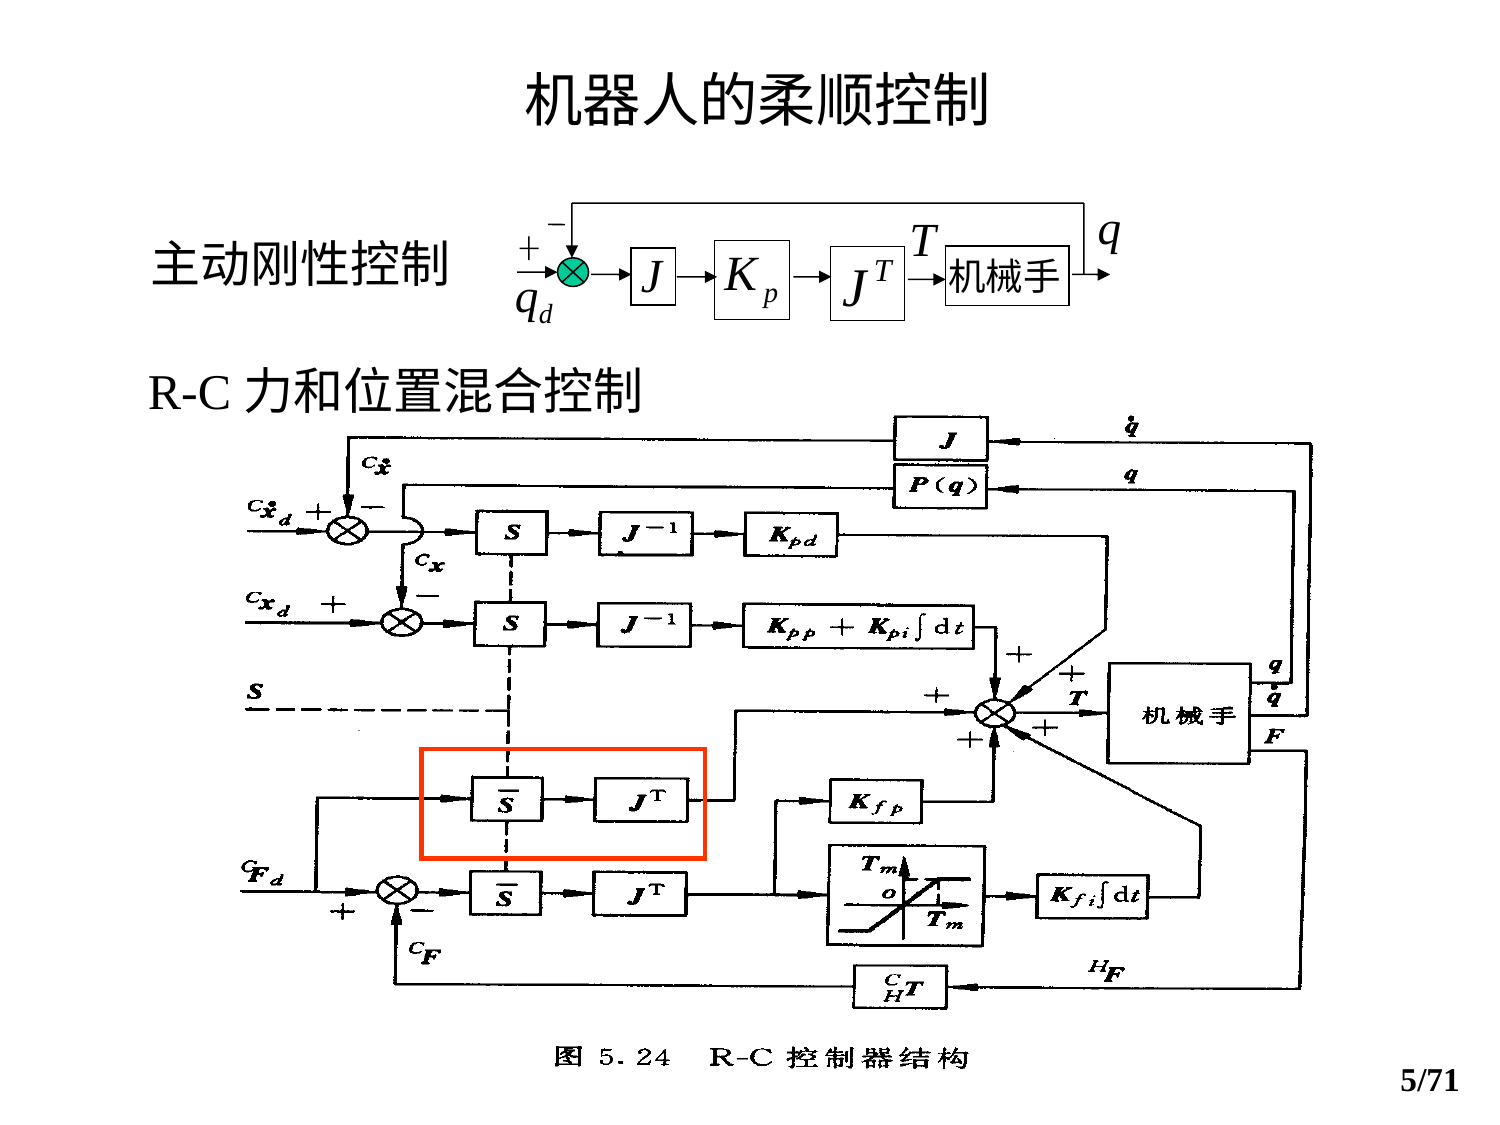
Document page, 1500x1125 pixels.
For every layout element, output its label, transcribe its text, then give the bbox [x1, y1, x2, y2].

text_box R-C力和位置混合控制 [133, 352, 658, 427]
picture [142, 383, 1414, 1099]
title 机器人的柔顺控制 [120, 52, 1396, 144]
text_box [507, 202, 1131, 337]
slide_number 5/71 [1417, 1050, 1475, 1100]
text_box 主动刚性控制 [135, 225, 466, 301]
